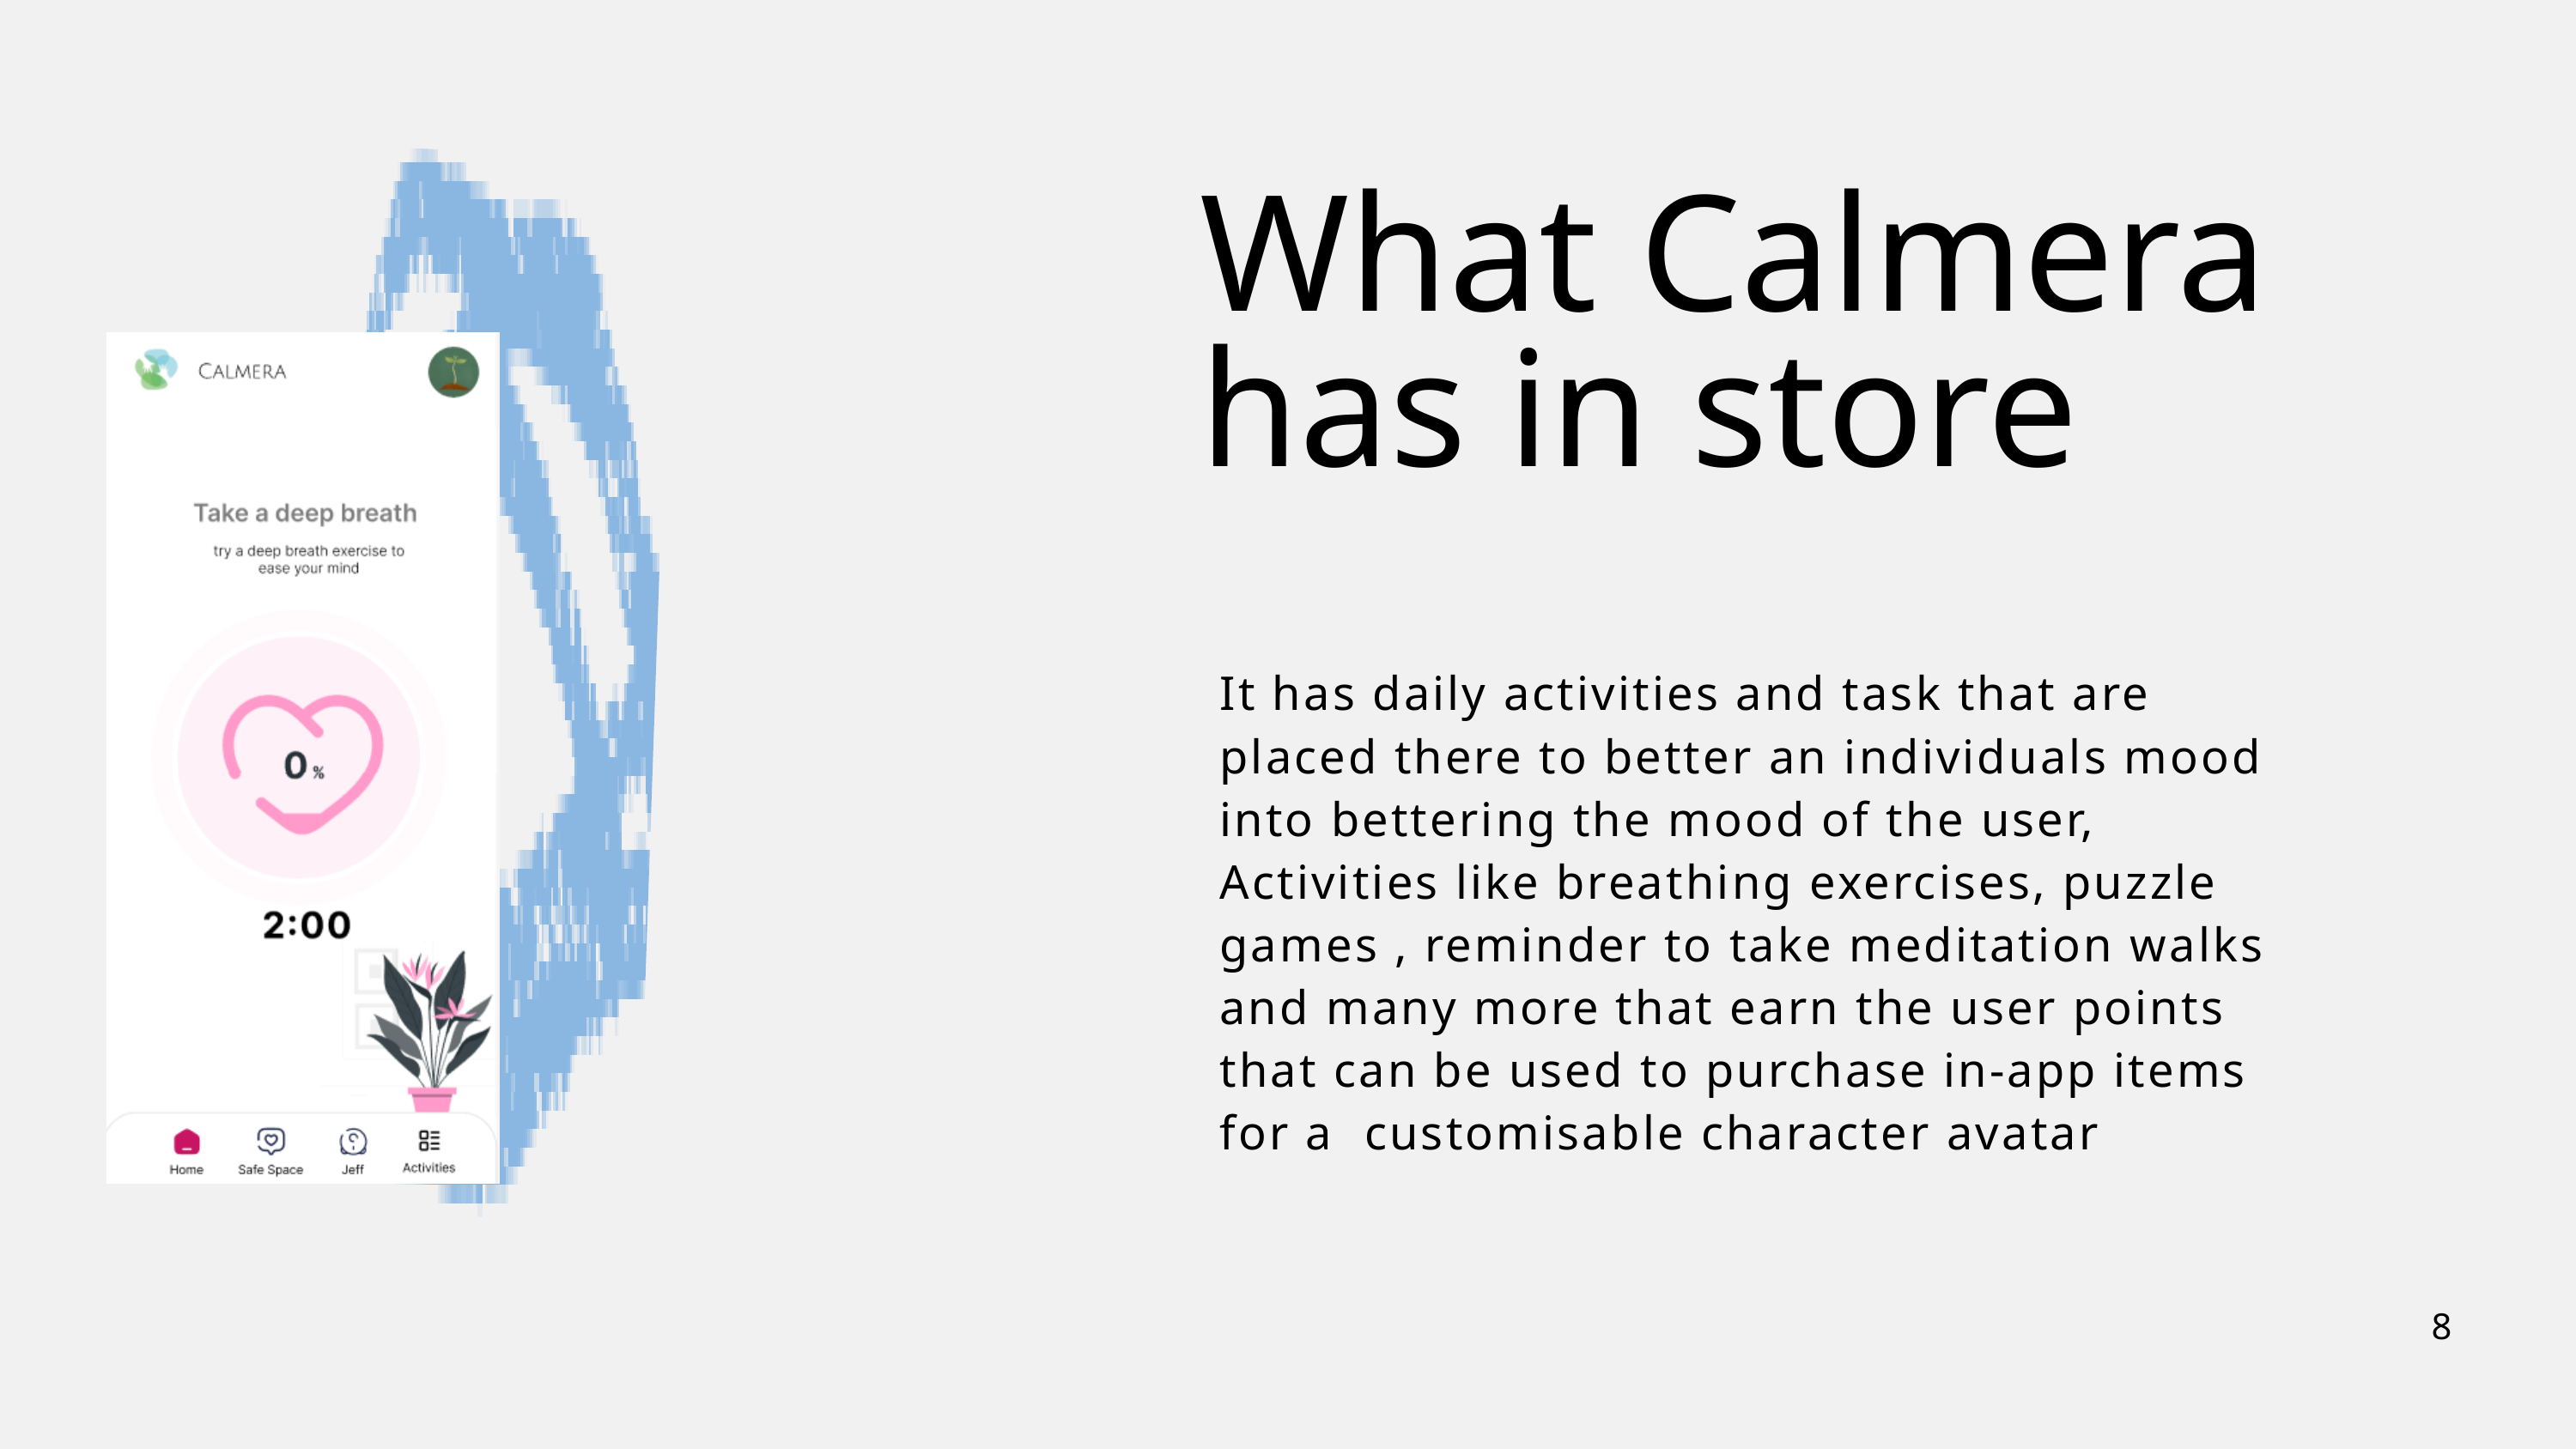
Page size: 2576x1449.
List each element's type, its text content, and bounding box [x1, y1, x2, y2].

text_box It has daily activities and task that are placed there to better an individuals mood into bettering the mood of the user, Activities like breathing exercises, puzzle games , reminder to take meditation walks and many more that earn the user points that can be used to purchase in-app items for a customisable character avatar [1219, 609, 2306, 1222]
text_box 8 [2431, 1296, 2452, 1348]
text_box What Calmera has in store [1200, 186, 2306, 500]
text_box [106, 332, 500, 1184]
text_box [273, 144, 674, 1222]
